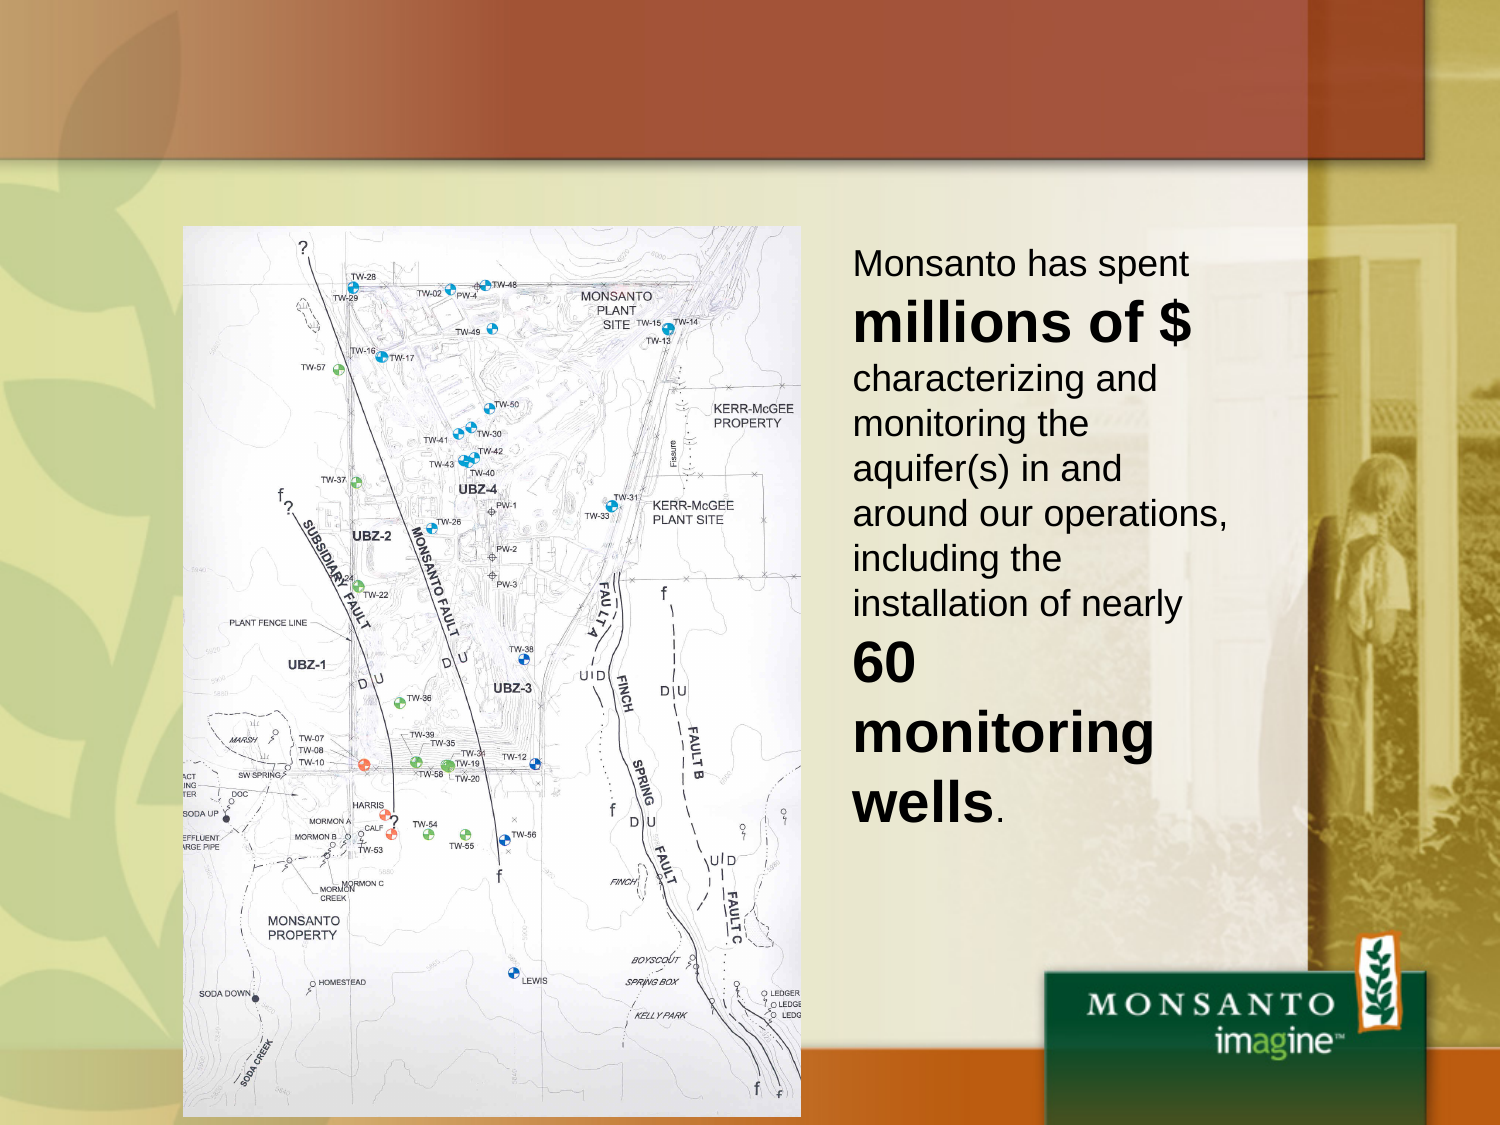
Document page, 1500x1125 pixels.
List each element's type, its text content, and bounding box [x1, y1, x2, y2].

picture [0, 0, 1500, 1125]
text_box Monsanto has spent millions of $ characterizing and monitoring the aquifer(s) in and around our operations, including the installation of nearly 60 monitoring wells. [837, 231, 1251, 842]
